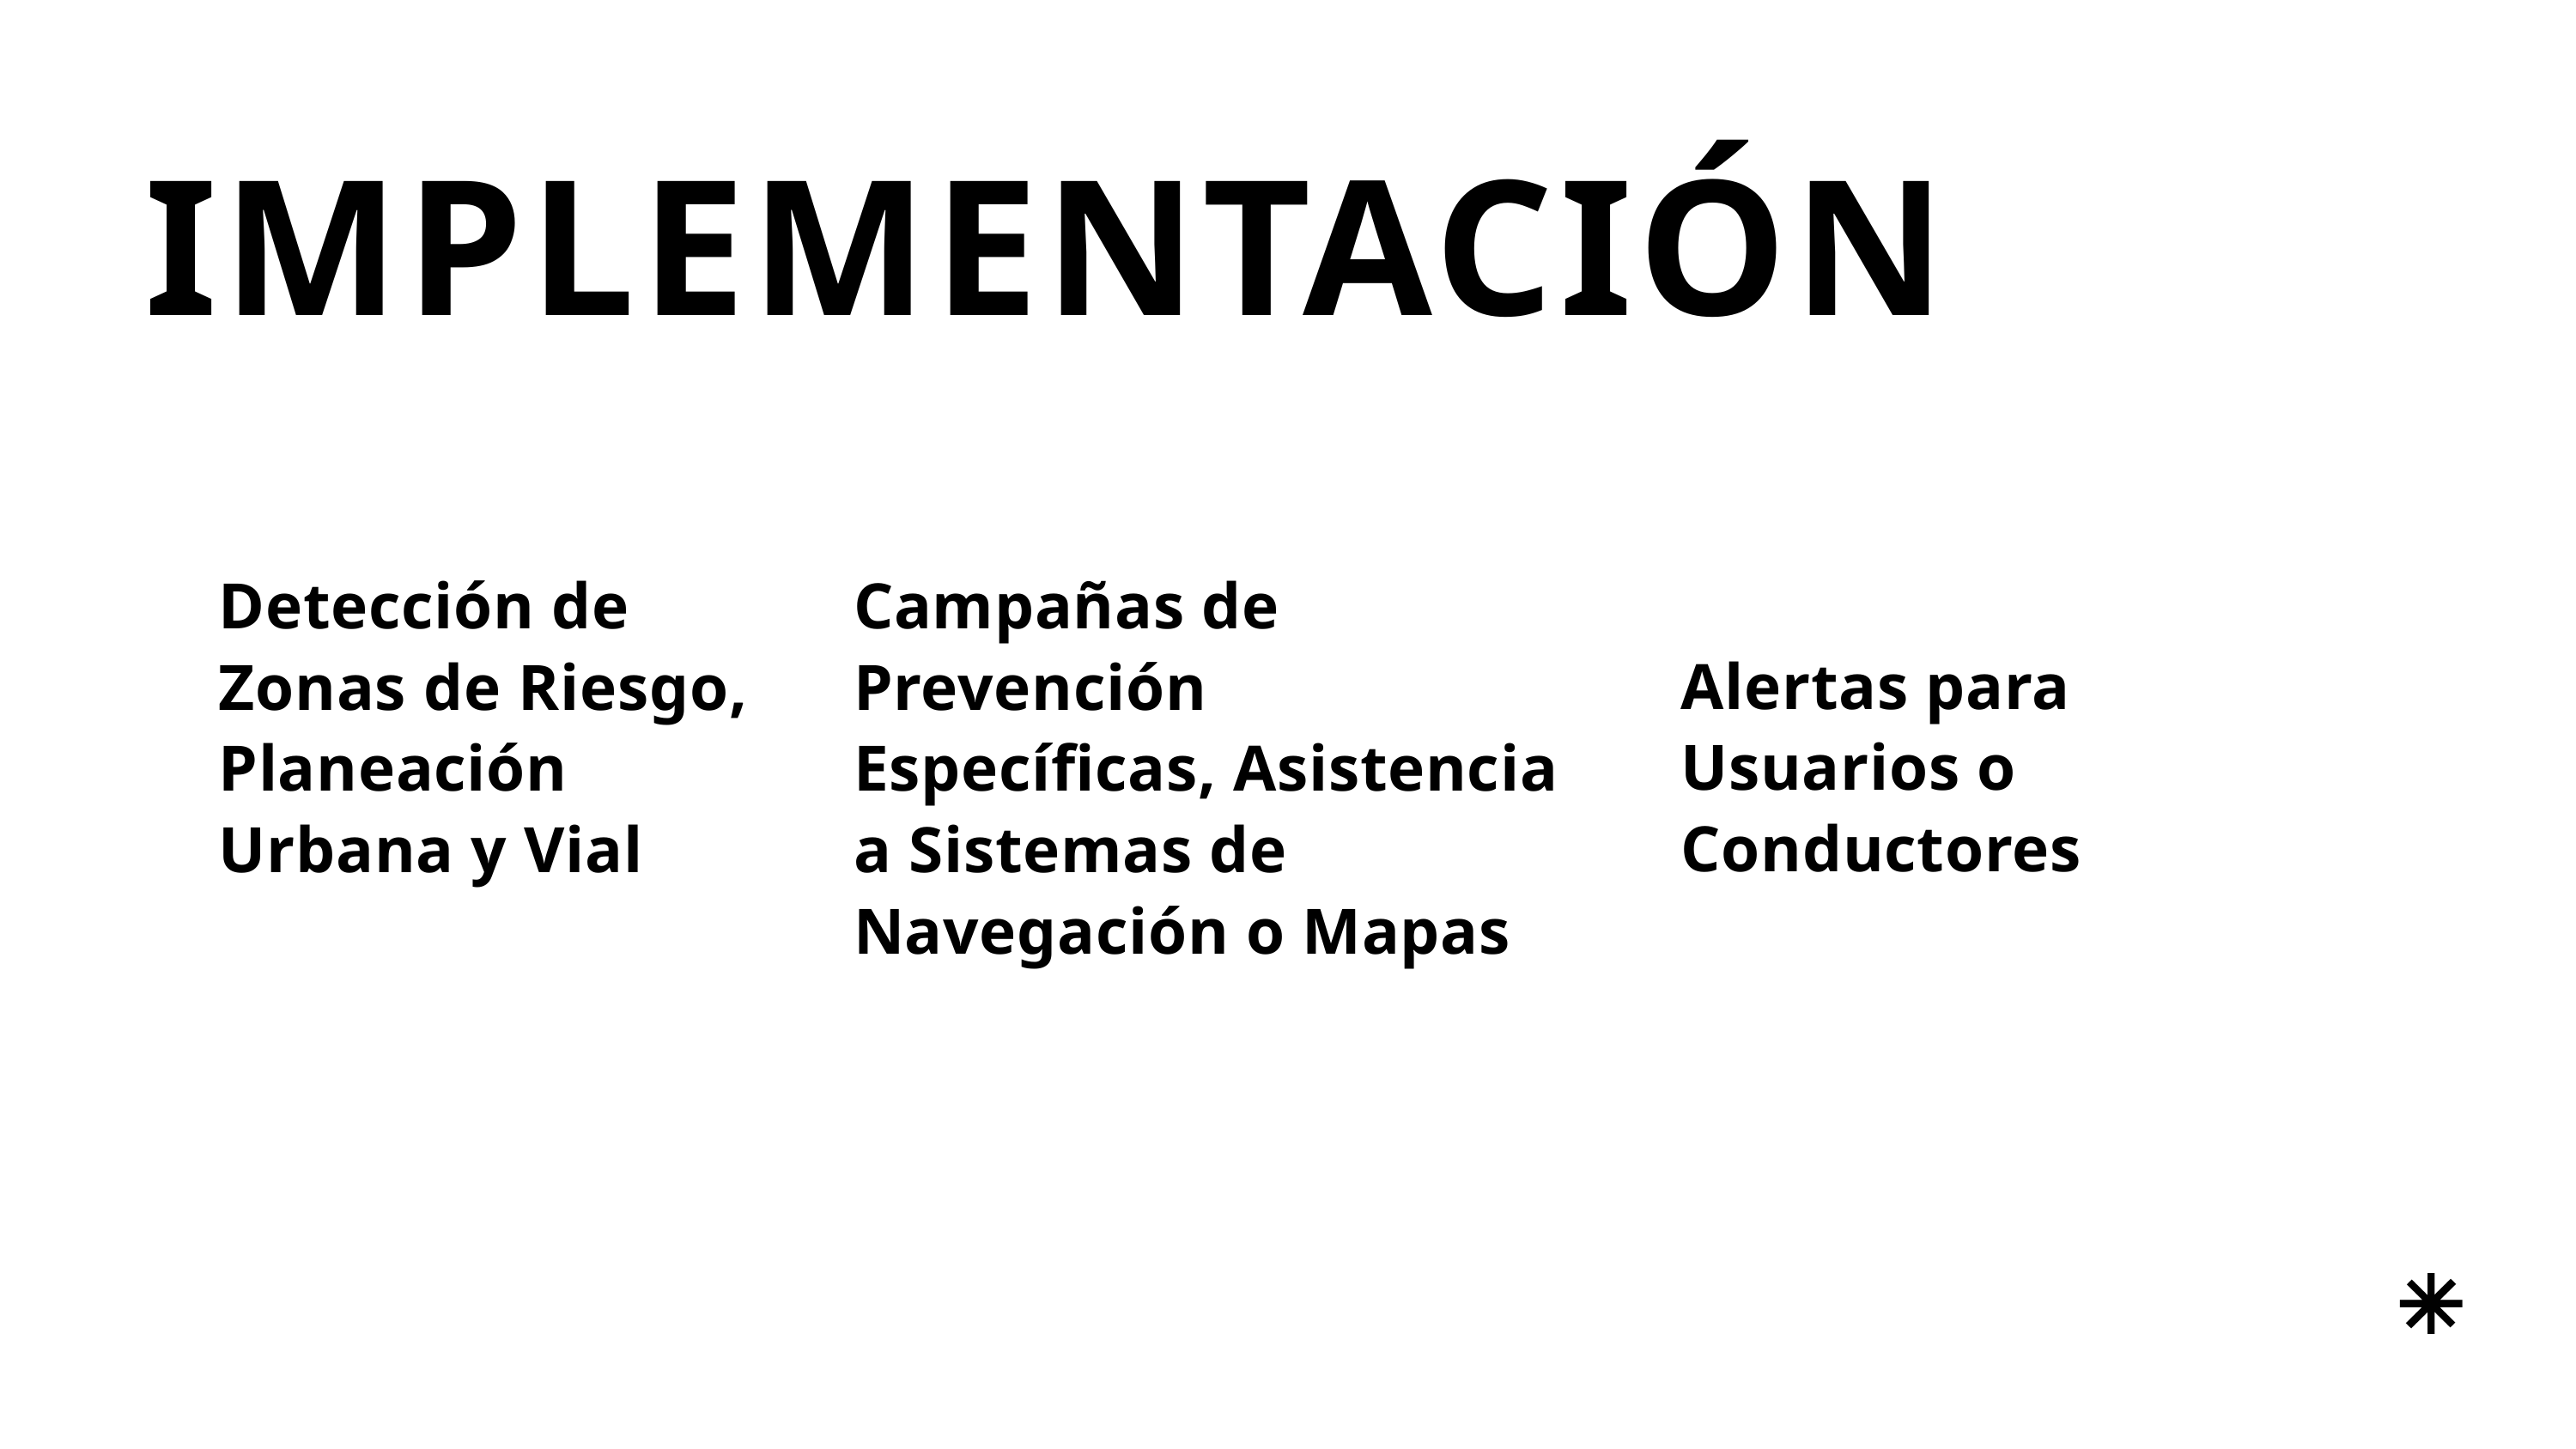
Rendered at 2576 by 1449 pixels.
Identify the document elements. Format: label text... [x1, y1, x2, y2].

text_box Campañas de Prevención Específicas, Asistencia a Sistemas de Navegación o Mapas [854, 560, 1577, 967]
text_box [2399, 1273, 2463, 1335]
text_box IMPLEMENTACIÓN [144, 187, 2205, 354]
text_box Alertas para Usuarios o Conductores [1680, 640, 2358, 885]
text_box Detección de Zonas de Riesgo, Planeación Urbana y Vial [218, 560, 750, 886]
